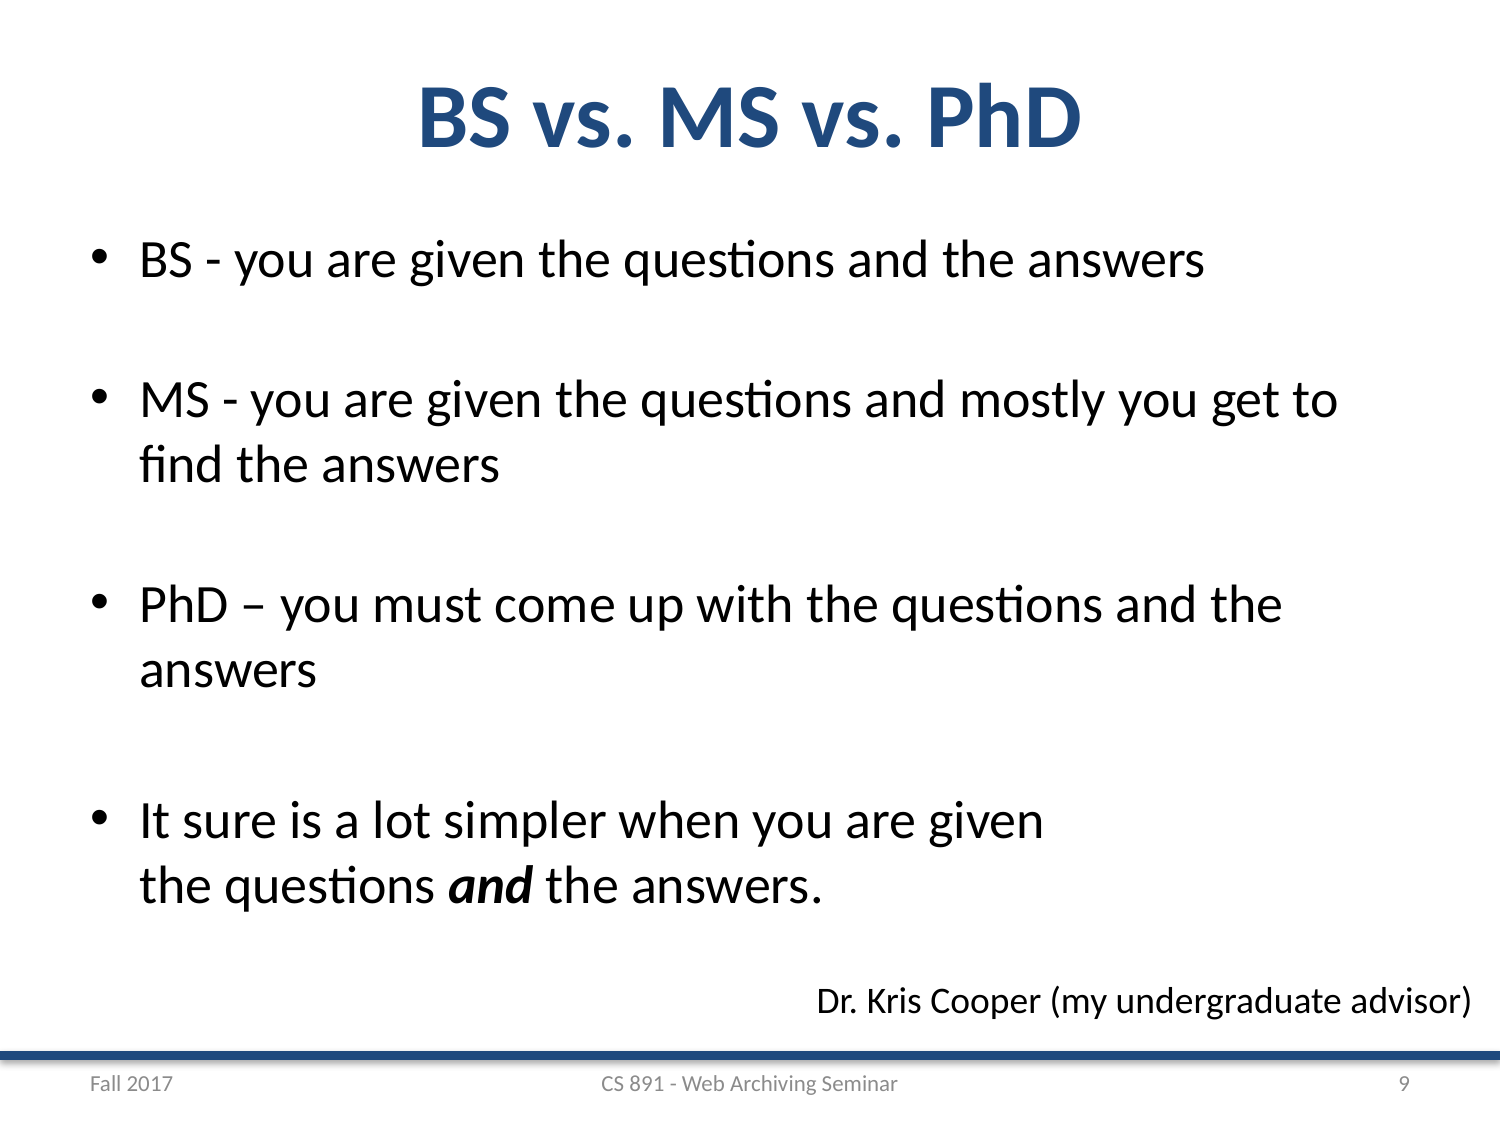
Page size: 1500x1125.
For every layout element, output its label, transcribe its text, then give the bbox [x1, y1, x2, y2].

text_box Dr. Kris Cooper (my undergraduate advisor) [782, 968, 1488, 1029]
slide_number Fall 2017 [75, 1062, 425, 1103]
list BS - you are given the questions and the answers MS - you are given the questions and mostly you get to find the answers PhD – you must come up with the questions and the answers It sure is a lot simpler when you are given the questions and the answers. [75, 216, 1425, 926]
title BS vs. MS vs. PhD [75, 33, 1425, 189]
slide_number 9 [1074, 1062, 1425, 1103]
footer CS 891 - Web Archiving Seminar [512, 1062, 988, 1103]
